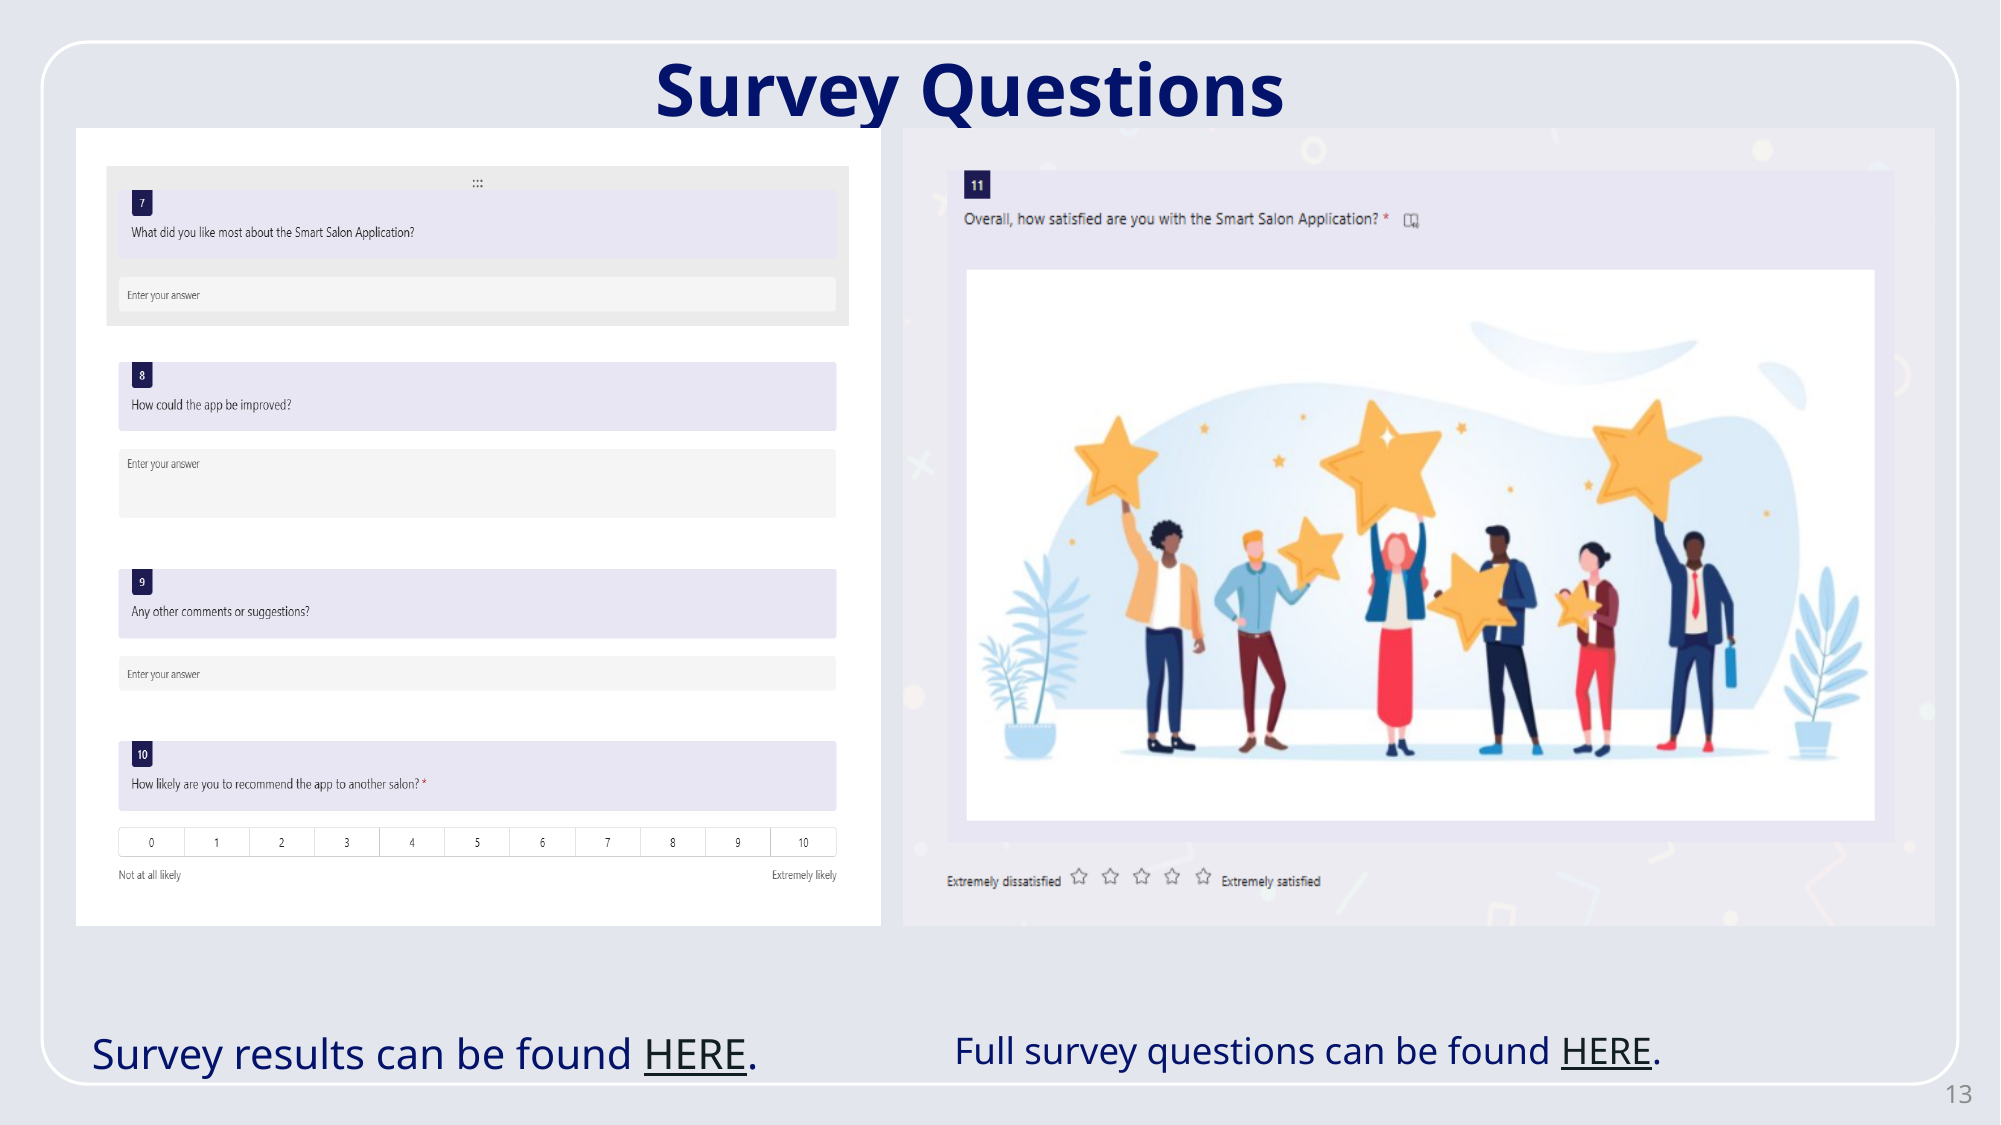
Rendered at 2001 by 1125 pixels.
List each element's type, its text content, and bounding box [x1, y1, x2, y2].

slide_number 13 [1538, 1081, 1988, 1115]
text_box Survey results can be found HERE. [76, 1020, 1275, 1097]
title Survey Questions [640, 0, 1371, 140]
text_box Full survey questions can be found HERE. [1275, 1020, 2000, 1081]
picture [902, 128, 1935, 926]
picture [76, 128, 881, 926]
